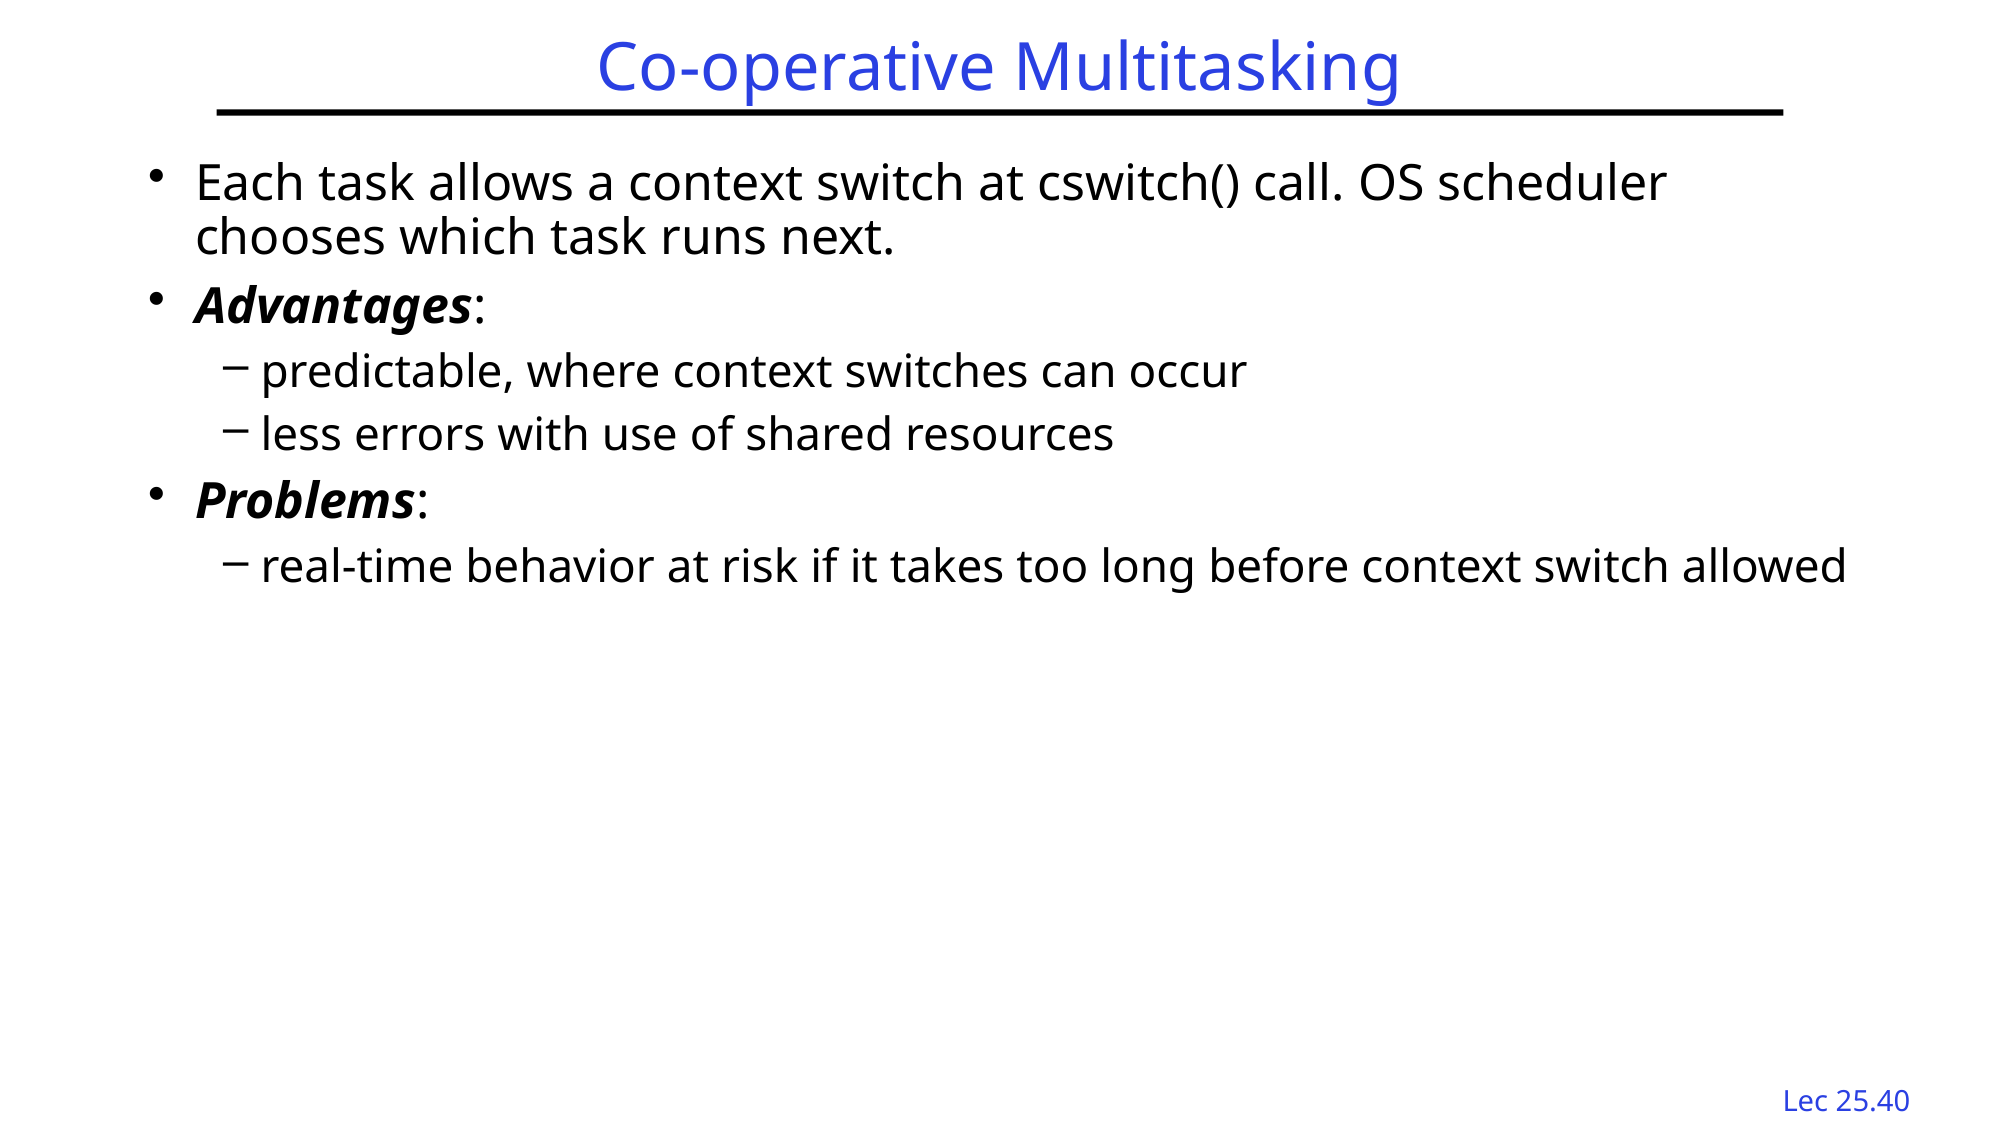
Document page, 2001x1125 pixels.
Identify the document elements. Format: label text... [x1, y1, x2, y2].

title Co-operative Multitasking [216, 24, 1784, 113]
list Each task allows a context switch at cswitch() call. OS scheduler chooses which task runs next. Advantages: predictable, where context switches can occur less errors with use of shared resources Problems: real-time behavior at risk if it takes too long before context switch allowed [133, 149, 1867, 988]
